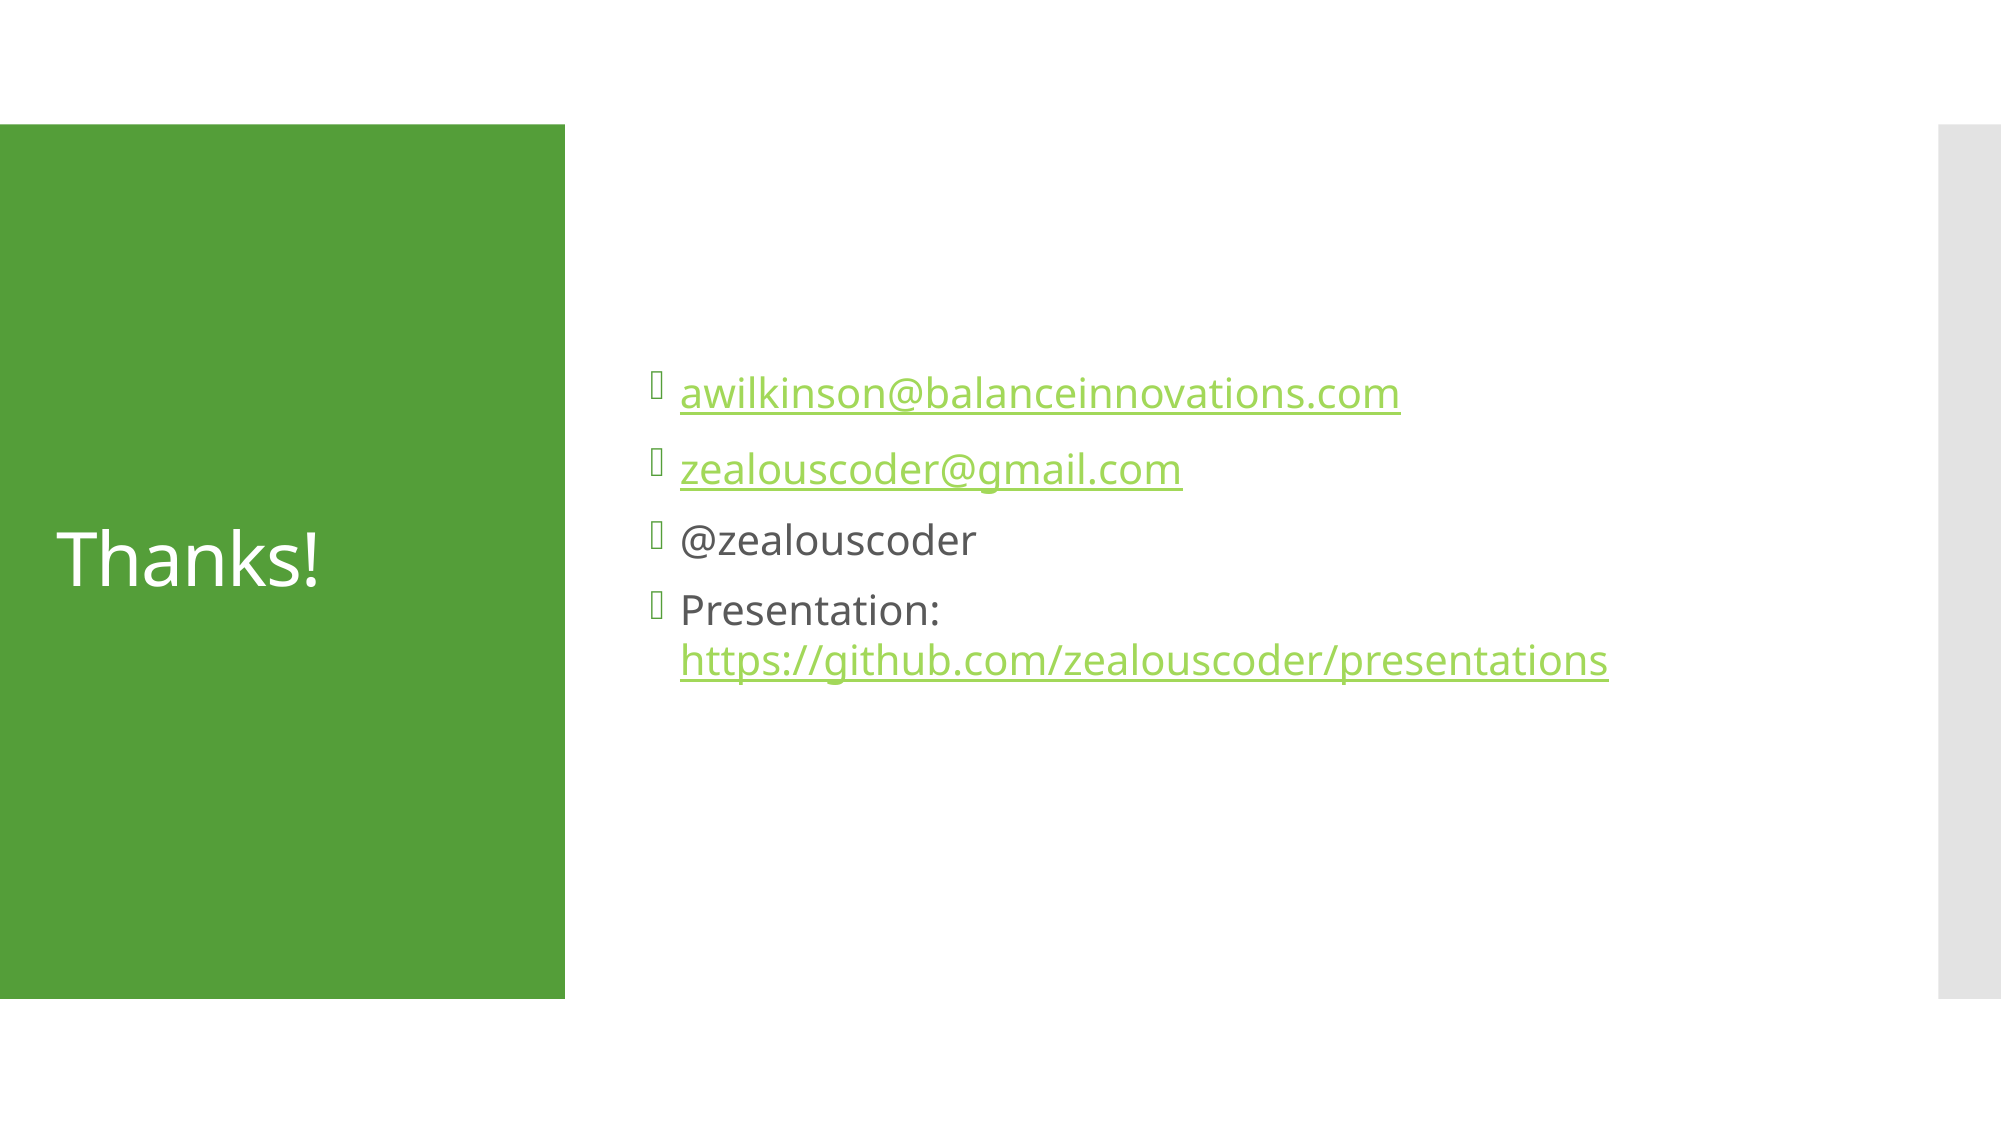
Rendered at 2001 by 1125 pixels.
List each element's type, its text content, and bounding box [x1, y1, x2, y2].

title Thanks! [41, 184, 525, 940]
list awilkinson@balanceinnovations.com zealouscoder@gmail.com @zealouscoder Presentation: https://github.com/zealouscoder/presentations [634, 141, 1835, 982]
